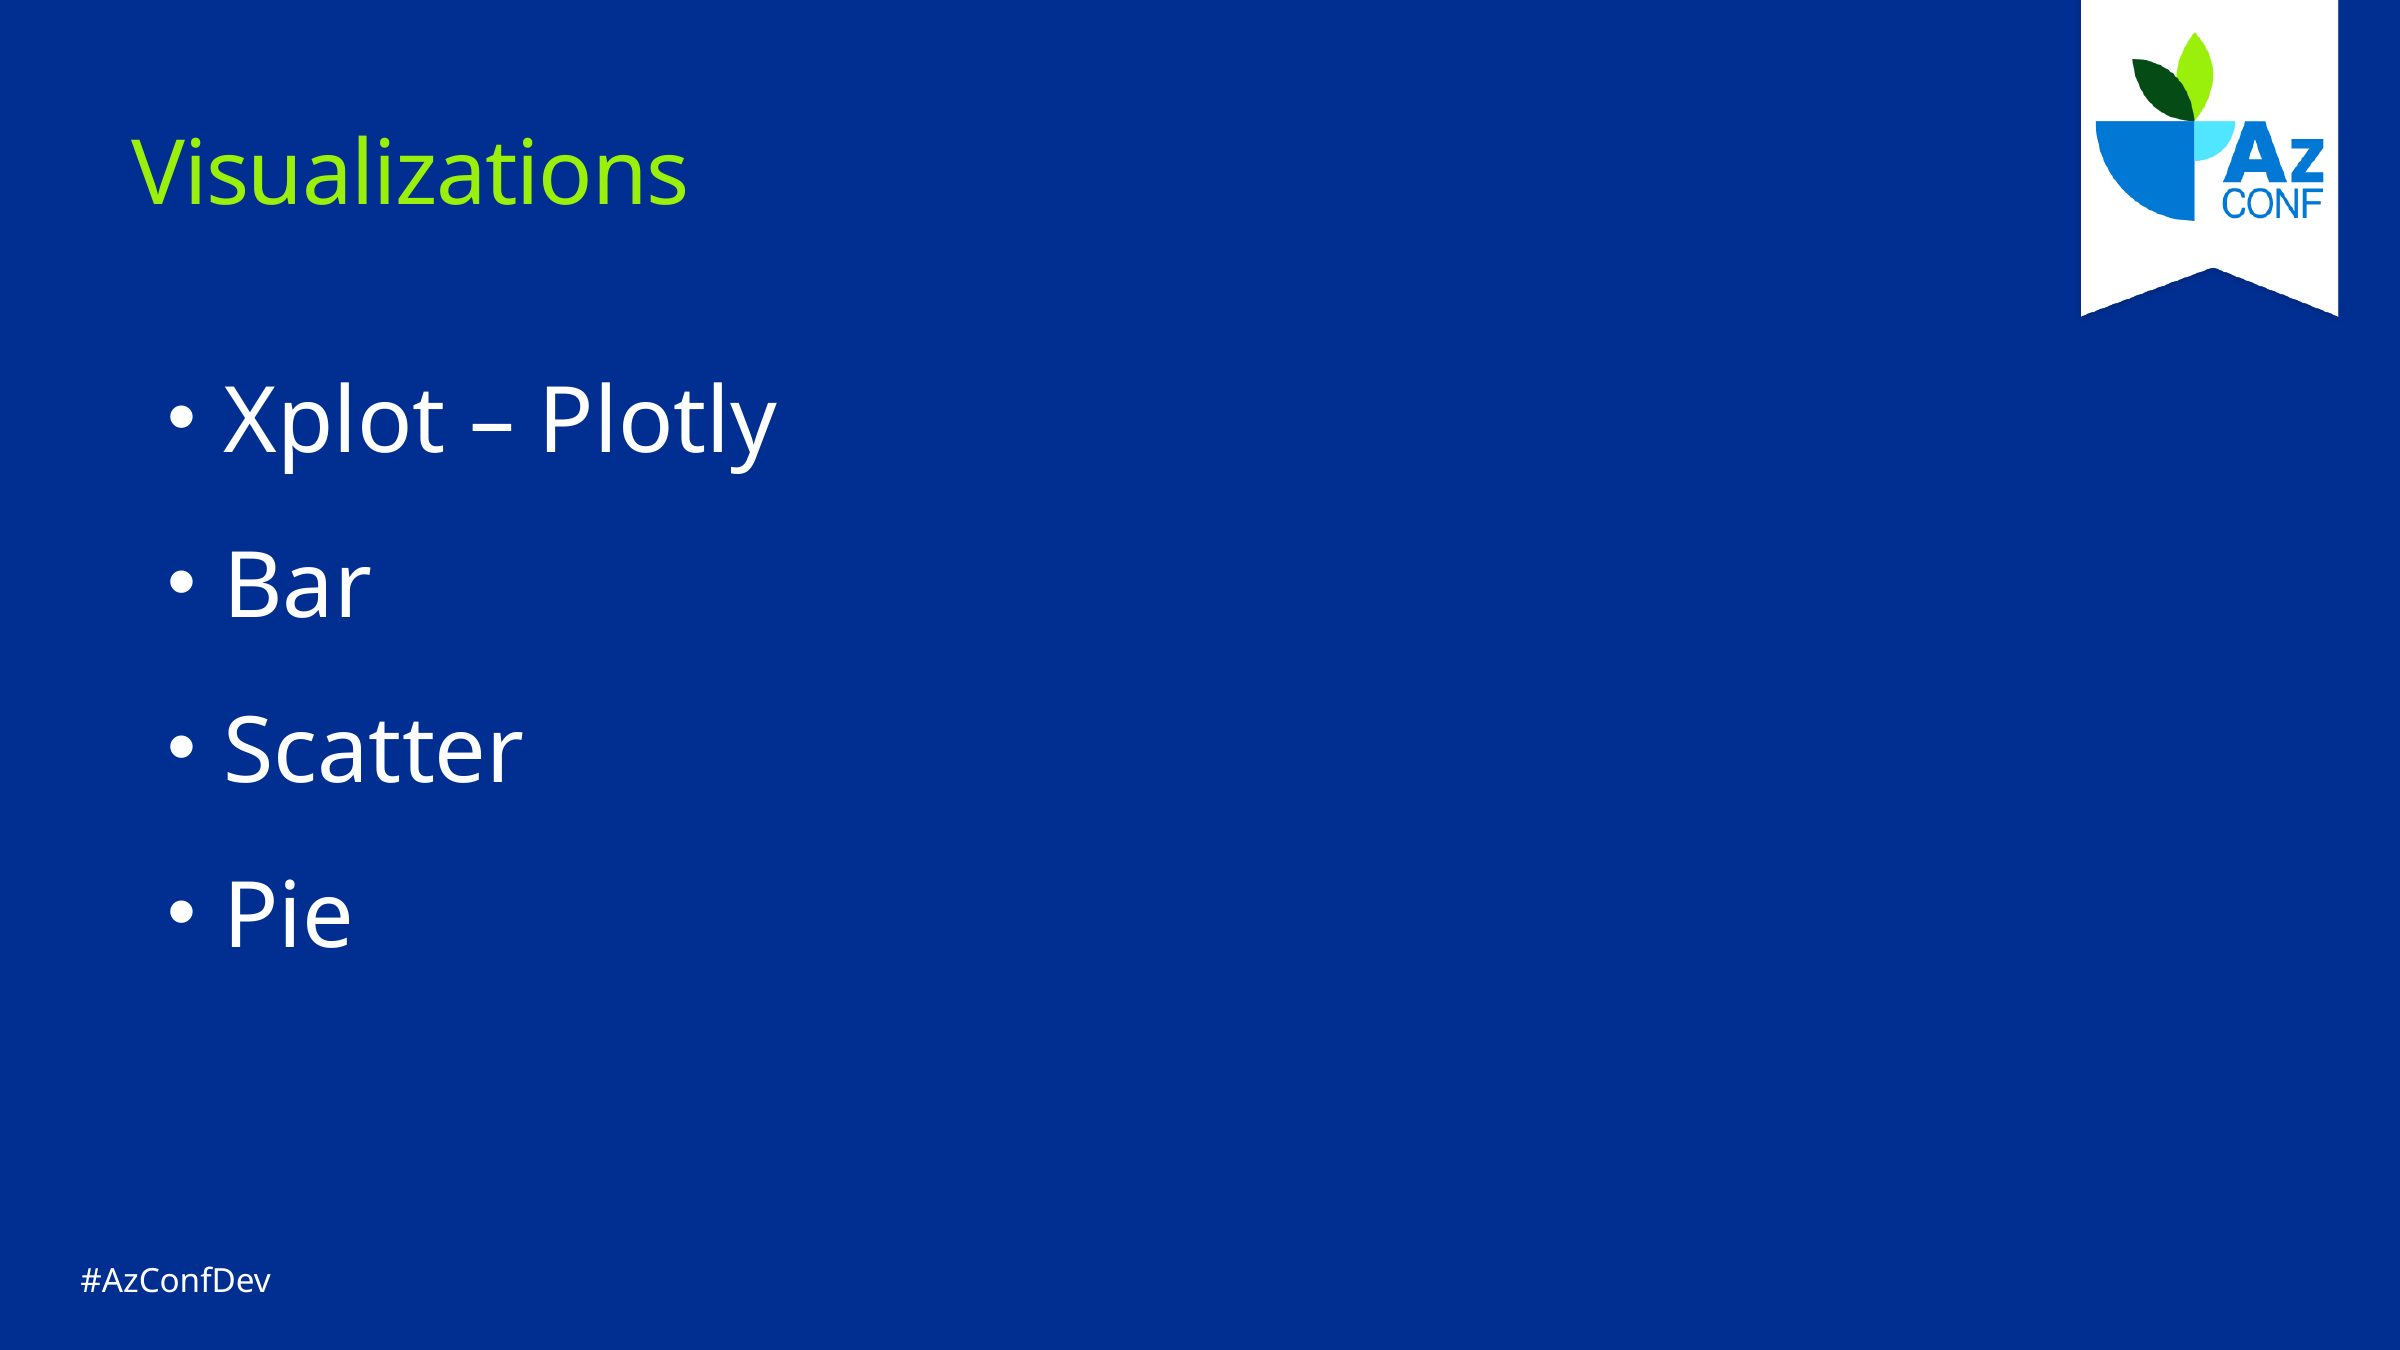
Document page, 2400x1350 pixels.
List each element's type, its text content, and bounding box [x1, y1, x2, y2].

title Visualizations [131, 125, 1992, 224]
list Xplot – Plotly Bar Scatter Pie [167, 306, 1954, 952]
picture [2073, 0, 2346, 326]
